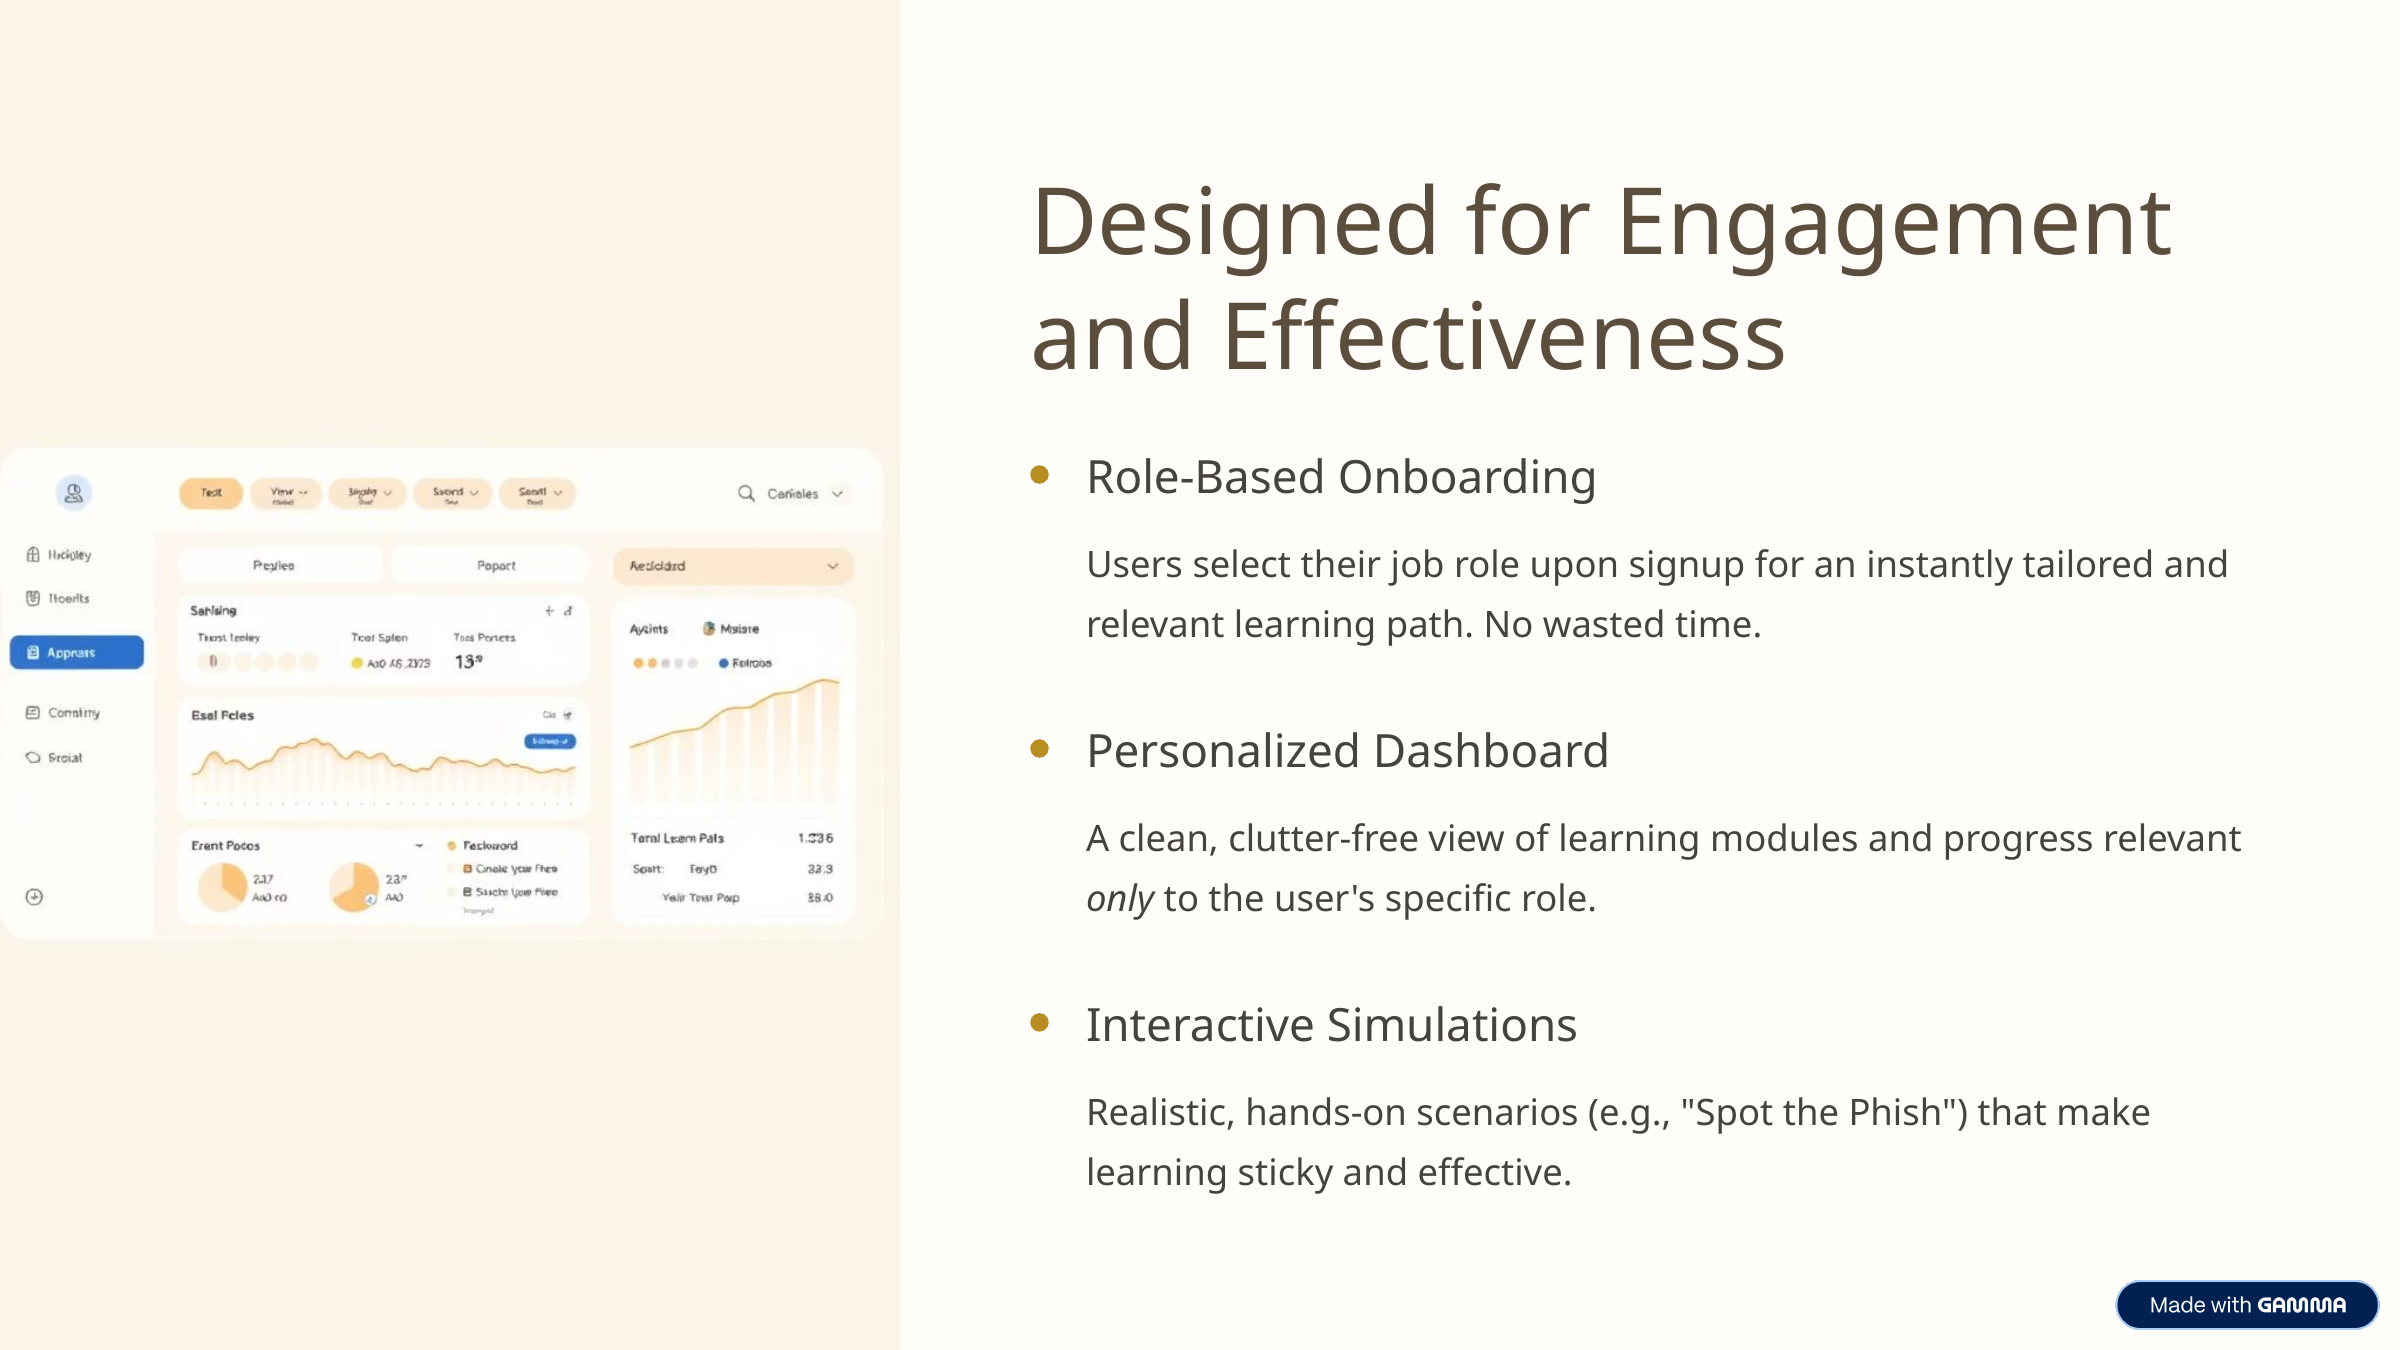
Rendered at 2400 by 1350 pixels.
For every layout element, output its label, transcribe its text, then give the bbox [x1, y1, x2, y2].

text_box [1030, 1013, 1049, 1032]
text_box Users select their job role upon signup for an instantly tailored and relevant learning path. No wasted time. [1086, 525, 2270, 645]
picture [0, 0, 900, 1350]
text_box Role-Based Onboarding [1086, 445, 1661, 504]
picture [2106, 1271, 2389, 1339]
text_box [1030, 739, 1049, 758]
text_box Interactive Simulations [1085, 993, 1640, 1052]
text_box Designed for Engagement and Effectiveness [1030, 157, 2270, 390]
text_box Realistic, hands-on scenarios (e.g., "Spot the Phish") that make learning sticky and effective. [1086, 1073, 2270, 1193]
text_box [1030, 465, 1049, 484]
text_box Personalized Dashboard [1086, 719, 1663, 778]
text_box A clean, clutter-free view of learning modules and progress relevant only to the user's specific role. [1086, 799, 2270, 919]
